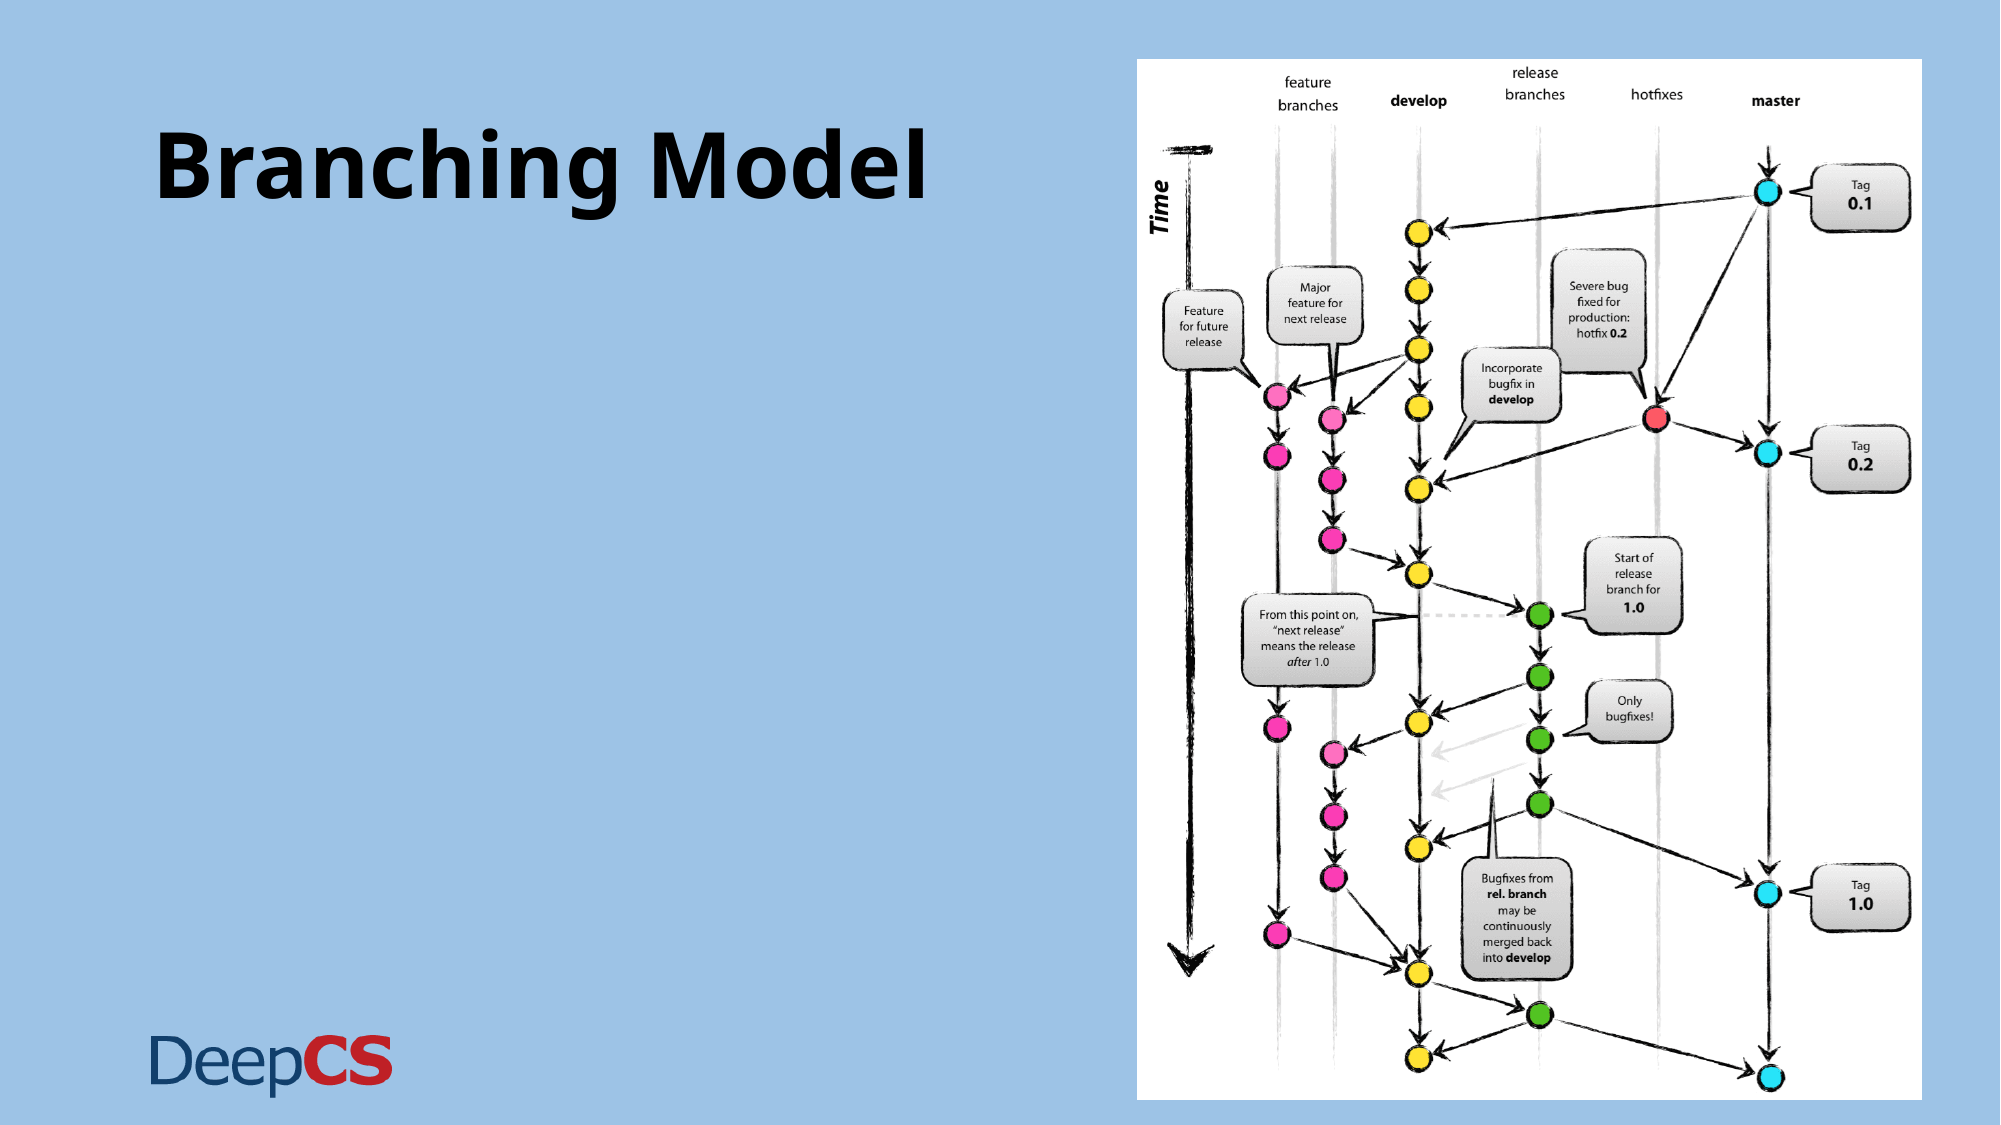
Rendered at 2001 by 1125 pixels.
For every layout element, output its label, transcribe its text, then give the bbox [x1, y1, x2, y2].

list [1137, 59, 1922, 1100]
picture [137, 1022, 398, 1109]
title Branching Model [137, 59, 1137, 278]
